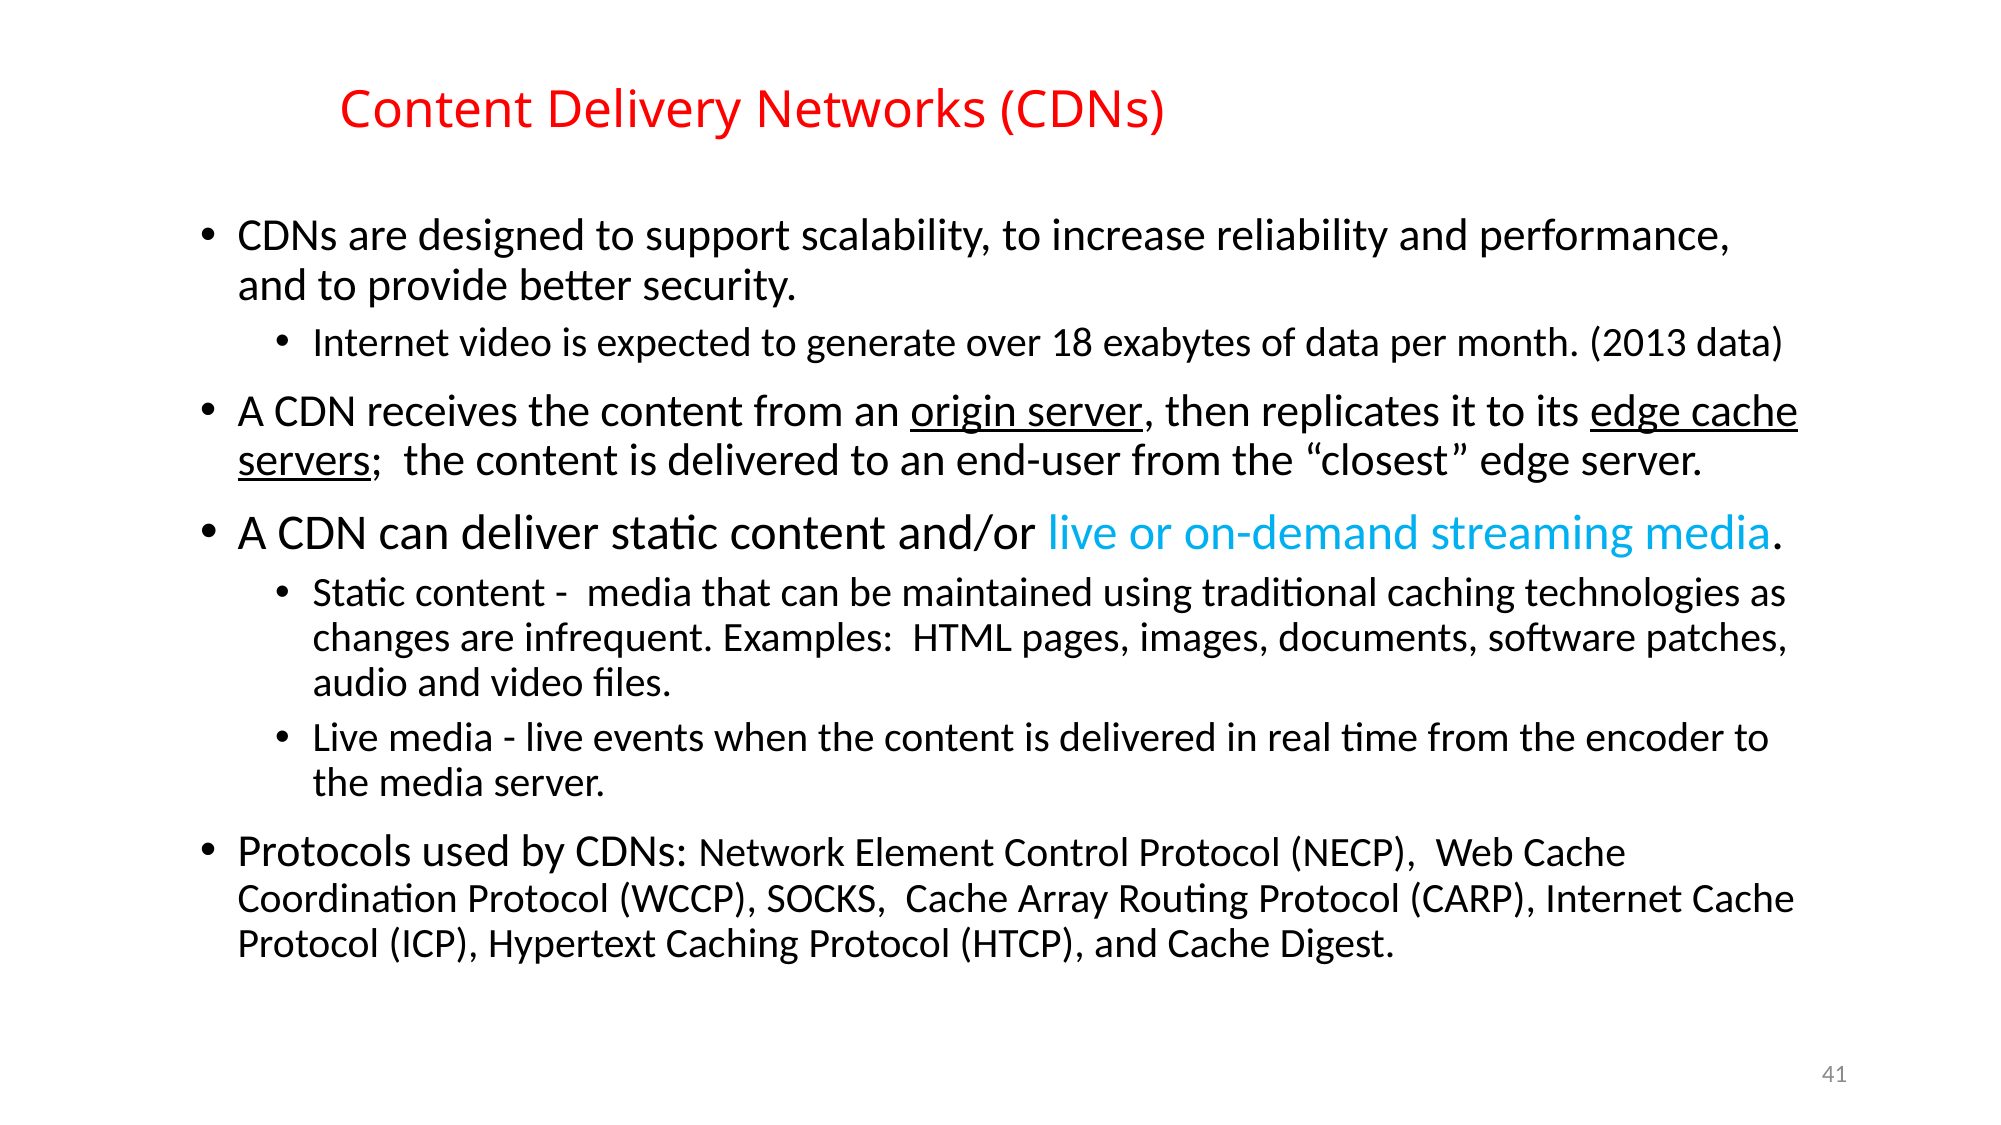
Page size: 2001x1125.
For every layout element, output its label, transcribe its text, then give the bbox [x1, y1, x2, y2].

title Content Delivery Networks (CDNs) [324, 75, 1675, 147]
slide_number 41 [1412, 1042, 1863, 1103]
list CDNs are designed to support scalability, to increase reliability and performance, and to provide better security. Internet video is expected to generate over 18 exabytes of data per month. (2013 data) A CDN receives the content from an origin server, then replicates it to its edge cache servers; the content is delivered to an end-user from the “closest” edge server. A CDN can deliver static content and/or live or on-demand streaming media. Static content - media that can be maintained using traditional caching technologies as changes are infrequent. Examples: HTML pages, images, documents, software patches, audio and video files. Live media - live events when the content is delivered in real time from the encoder to the media server. Protocols used by CDNs: Network Element Control Protocol (NECP), Web Cache Coordination Protocol (WCCP), SOCKS, Cache Array Routing Protocol (CARP), Internet Cache Protocol (ICP), Hypertext Caching Protocol (HTCP), and Cache Digest. [184, 203, 1816, 929]
